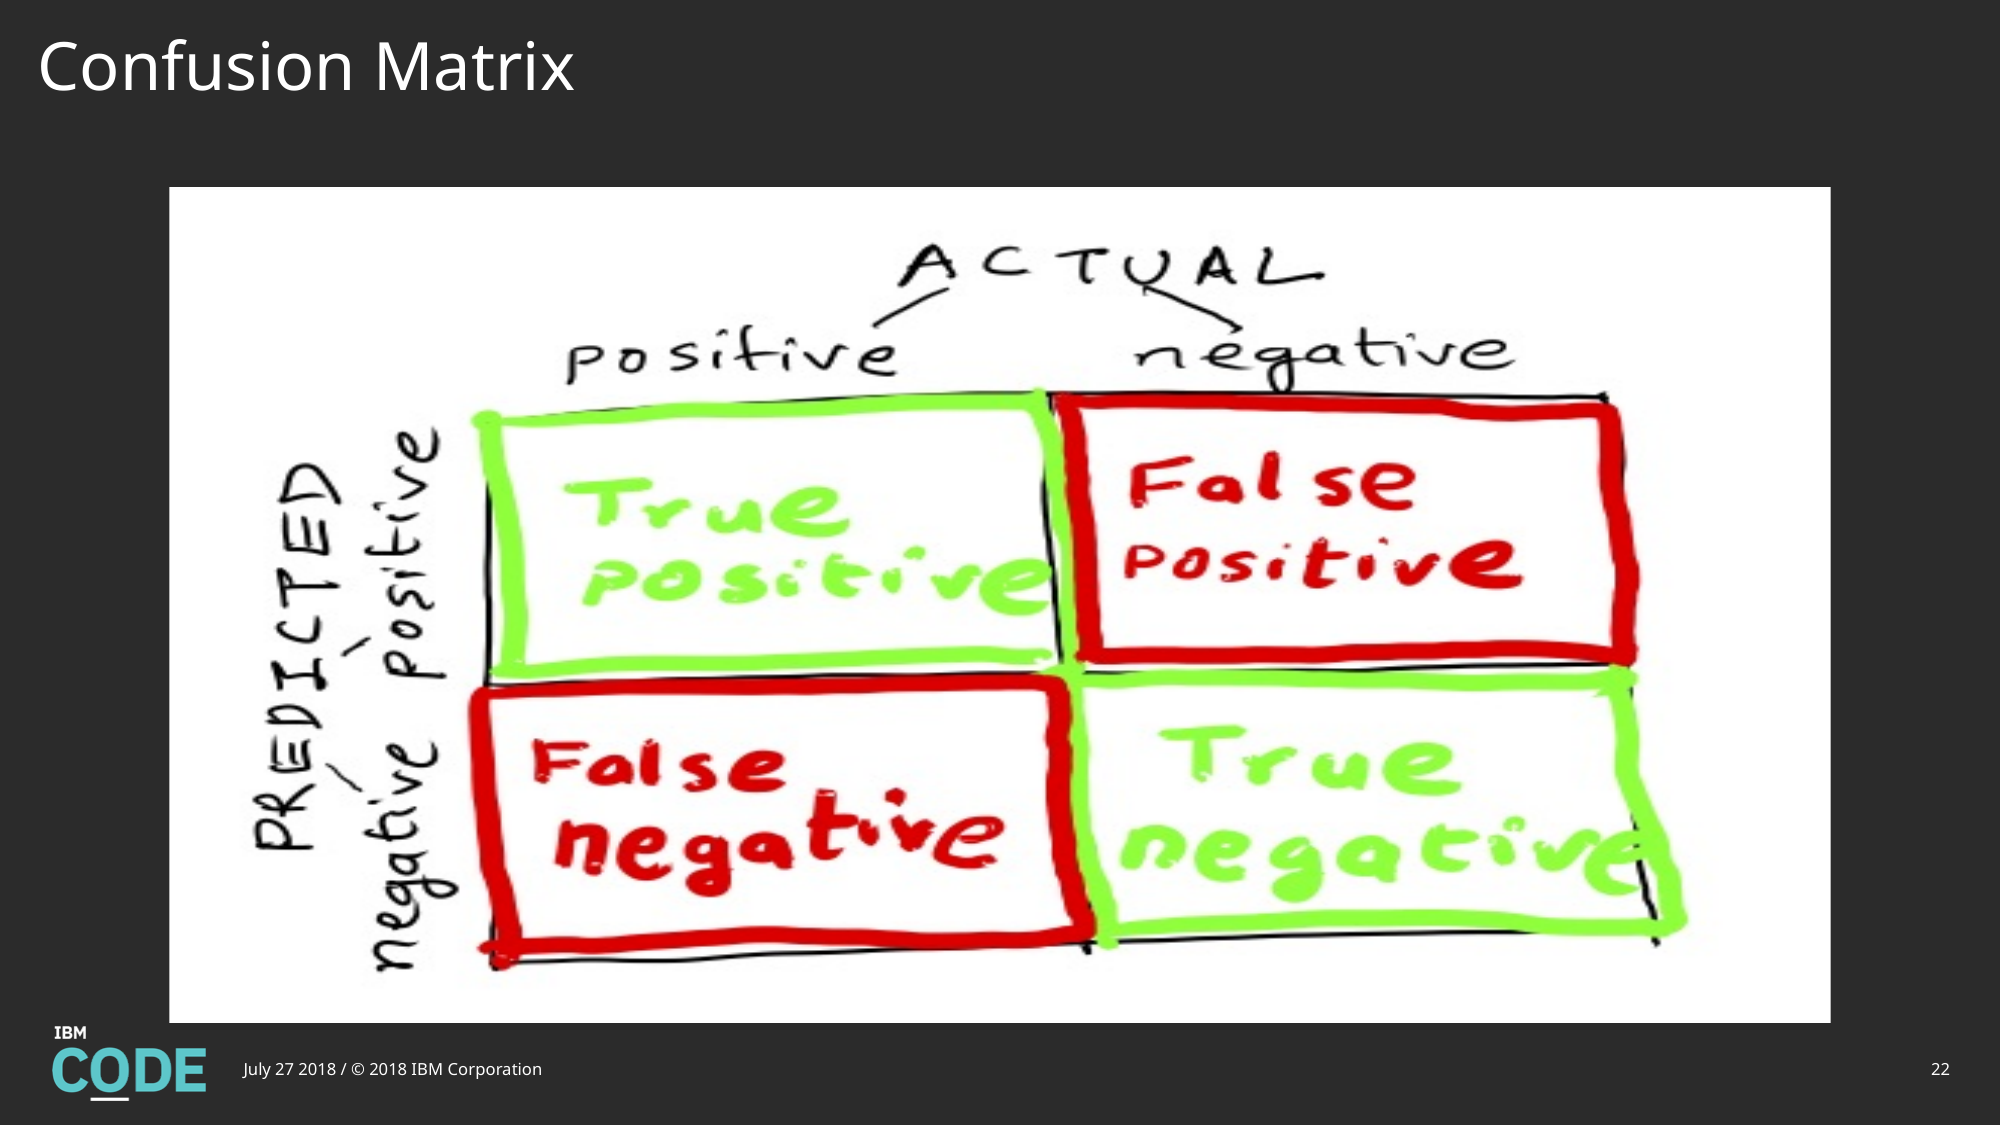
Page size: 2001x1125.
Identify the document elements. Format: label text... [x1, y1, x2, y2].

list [169, 187, 1831, 1024]
footer July 27 2018 / © 2018 IBM Corporation [243, 1055, 1464, 1086]
slide_number 22 [1500, 1055, 1950, 1086]
title Confusion Matrix [0, 0, 2000, 283]
picture [52, 1026, 206, 1101]
